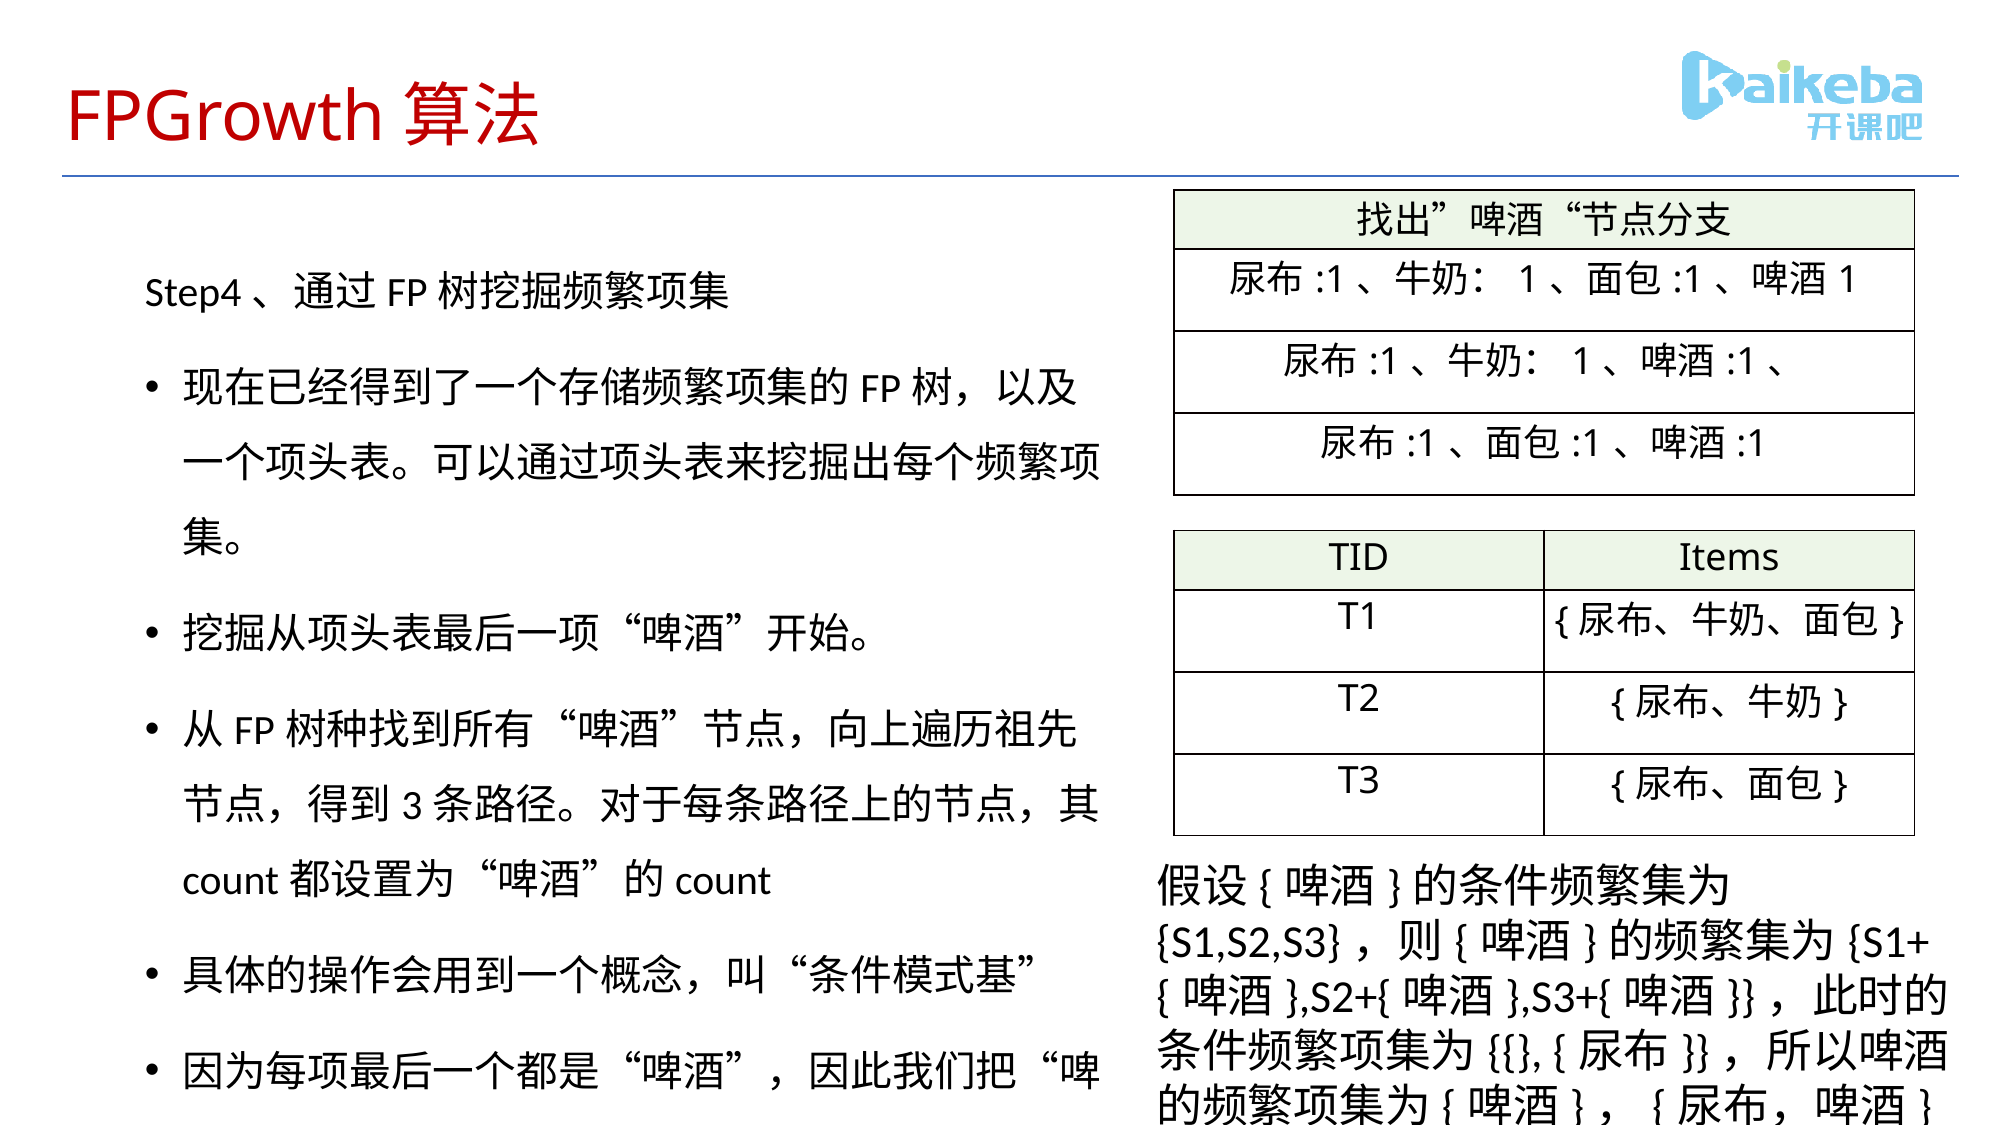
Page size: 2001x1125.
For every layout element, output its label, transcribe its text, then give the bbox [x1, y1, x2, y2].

table_cell T2 [1175, 673, 1543, 753]
table_header Items [1545, 531, 1914, 589]
text_box 假设{啤酒}的条件频繁集为{S1,S2,S3}，则{啤酒}的频繁集为{S1+{啤酒},S2+{啤酒},S3+{啤酒}}，此时的条件频繁项集为{{}, {尿布}}，所以啤酒的频繁项集为{啤酒}，{尿布，啤酒} [1148, 849, 1980, 1125]
table_header TID [1175, 531, 1543, 589]
table_cell 尿布:1、牛奶：1、啤酒:1、 [1175, 332, 1914, 412]
table_cell {尿布、牛奶} [1545, 673, 1914, 753]
text_box Step4、通过FP树挖掘频繁项集 现在已经得到了一个存储频繁项集的FP树，以及一个项头表。可以通过项头表来挖掘出每个频繁项集。 挖掘从项头表最后一项“啤酒”开始。 从FP树种找到所有“啤酒”节点，向上遍历祖先节点，得到3条路径。对于每条路径上的节点，其count都设置为“啤酒”的count 具体的操作会用到一个概念，叫“条件模式基” 因为每项最后一个都是“啤酒”，因此我们把“啤酒”去掉，得到条件模式基，此时后缀模式是（啤酒） [137, 232, 1119, 1053]
table_cell {尿布、牛奶、面包} [1545, 591, 1914, 671]
table_cell 尿布:1、牛奶：1、面包:1、啤酒1 [1175, 250, 1914, 330]
table_cell 尿布:1、面包:1、啤酒:1 [1175, 414, 1914, 494]
table_header 找出”啤酒“节点分支 [1175, 191, 1914, 248]
title 关联规则算法 [1653, 21, 1950, 167]
title FPGrowth算法 [57, 59, 1728, 167]
table_cell {尿布、面包} [1545, 755, 1914, 835]
table_cell T1 [1175, 591, 1543, 671]
table_cell T3 [1175, 755, 1543, 835]
